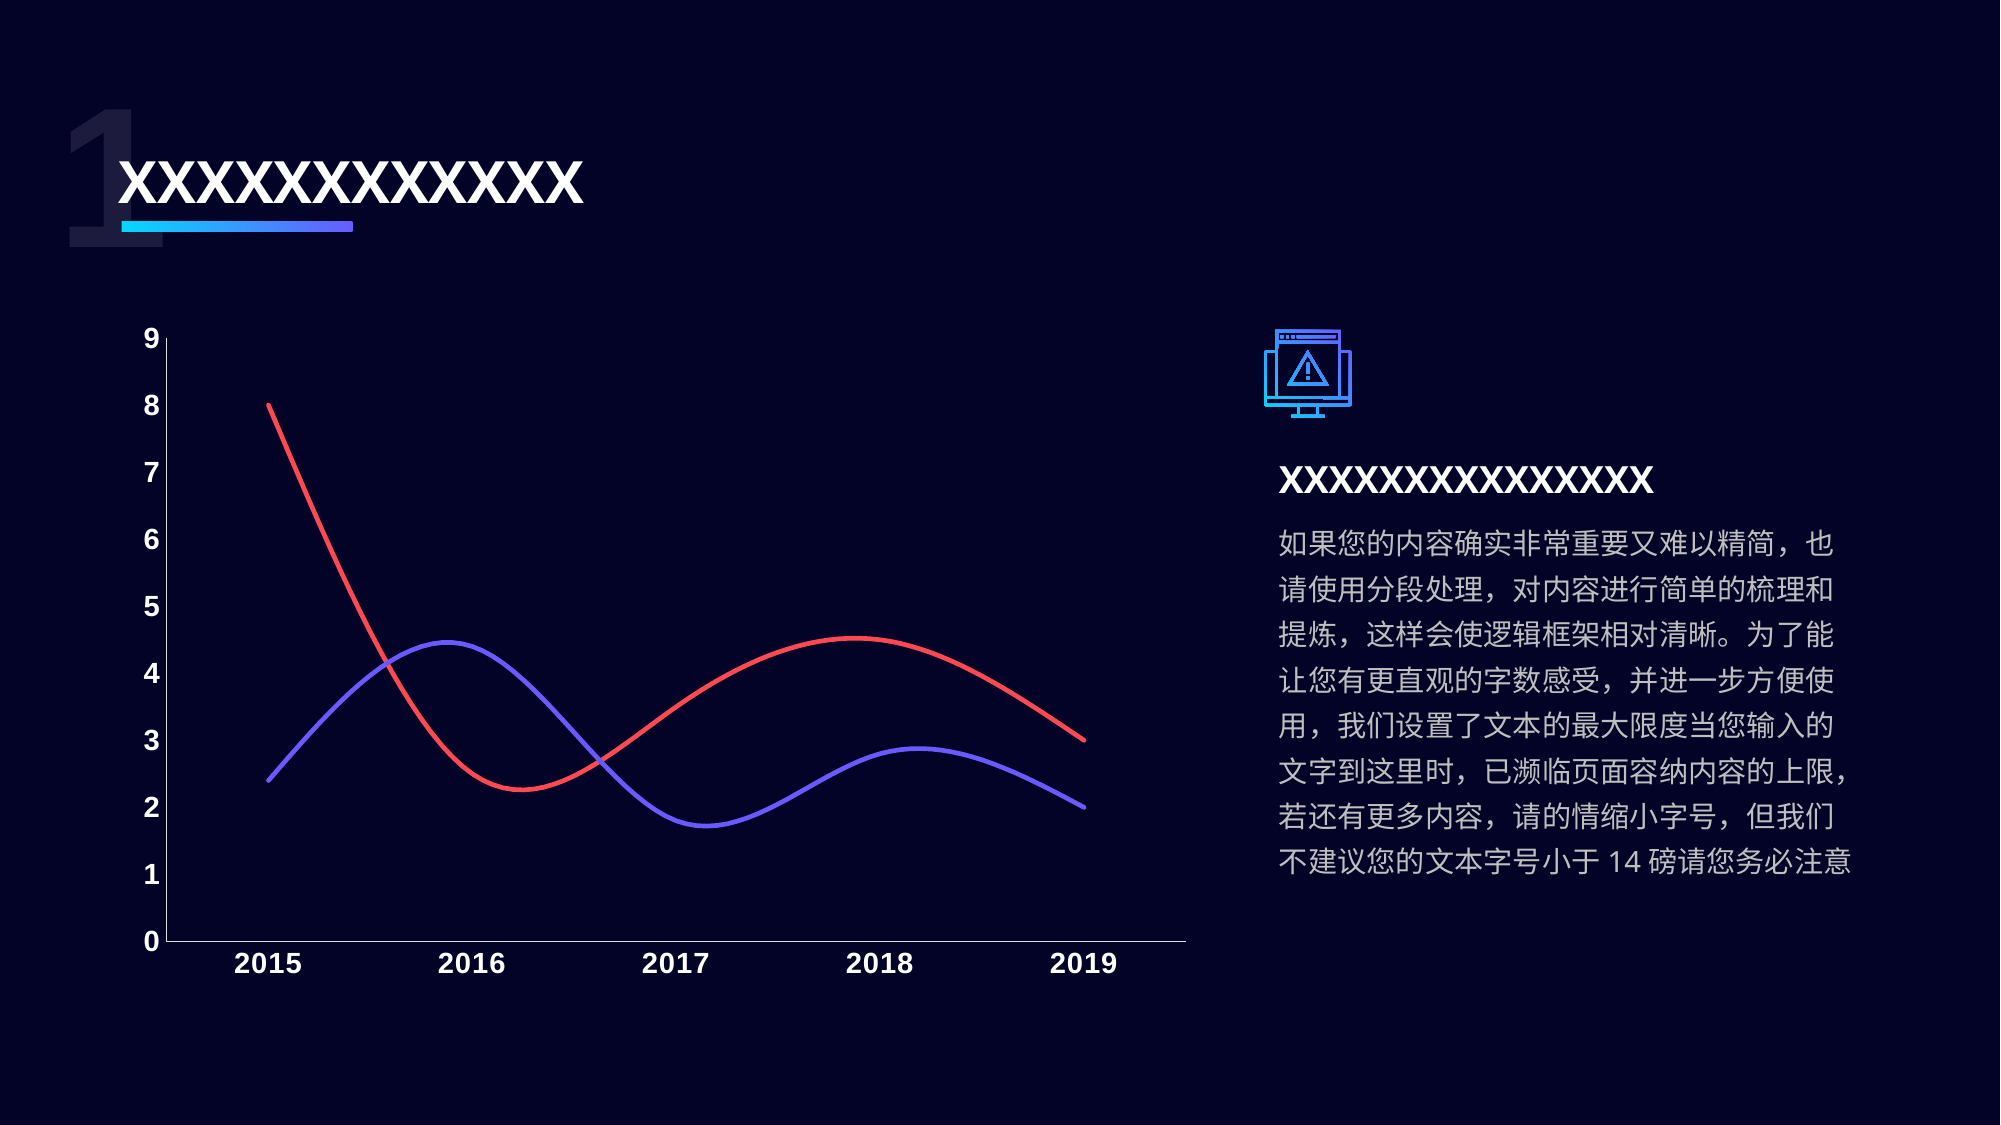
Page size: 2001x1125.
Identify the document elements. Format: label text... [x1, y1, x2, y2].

text_box 如果您的内容确实非常重要又难以精简，也请使用分段处理，对内容进行简单的梳理和提炼，这样会使逻辑框架相对清晰。为了能让您有更直观的字数感受，并进一步方便使用，我们设置了文本的最大限度当您输入的文字到这里时，已濒临页面容纳内容的上限，若还有更多内容，请的情缩小字号，但我们不建议您的文本字号小于14磅请您务必注意 [1264, 508, 1879, 887]
text_box XXXXXXXXXXXX [104, 137, 719, 223]
chart [121, 307, 1208, 995]
text_box XXXXXXXXXXXXXXX [1264, 448, 1879, 508]
text_box 1 [42, 40, 233, 296]
text_box [121, 223, 353, 233]
text_box [1264, 329, 1352, 418]
